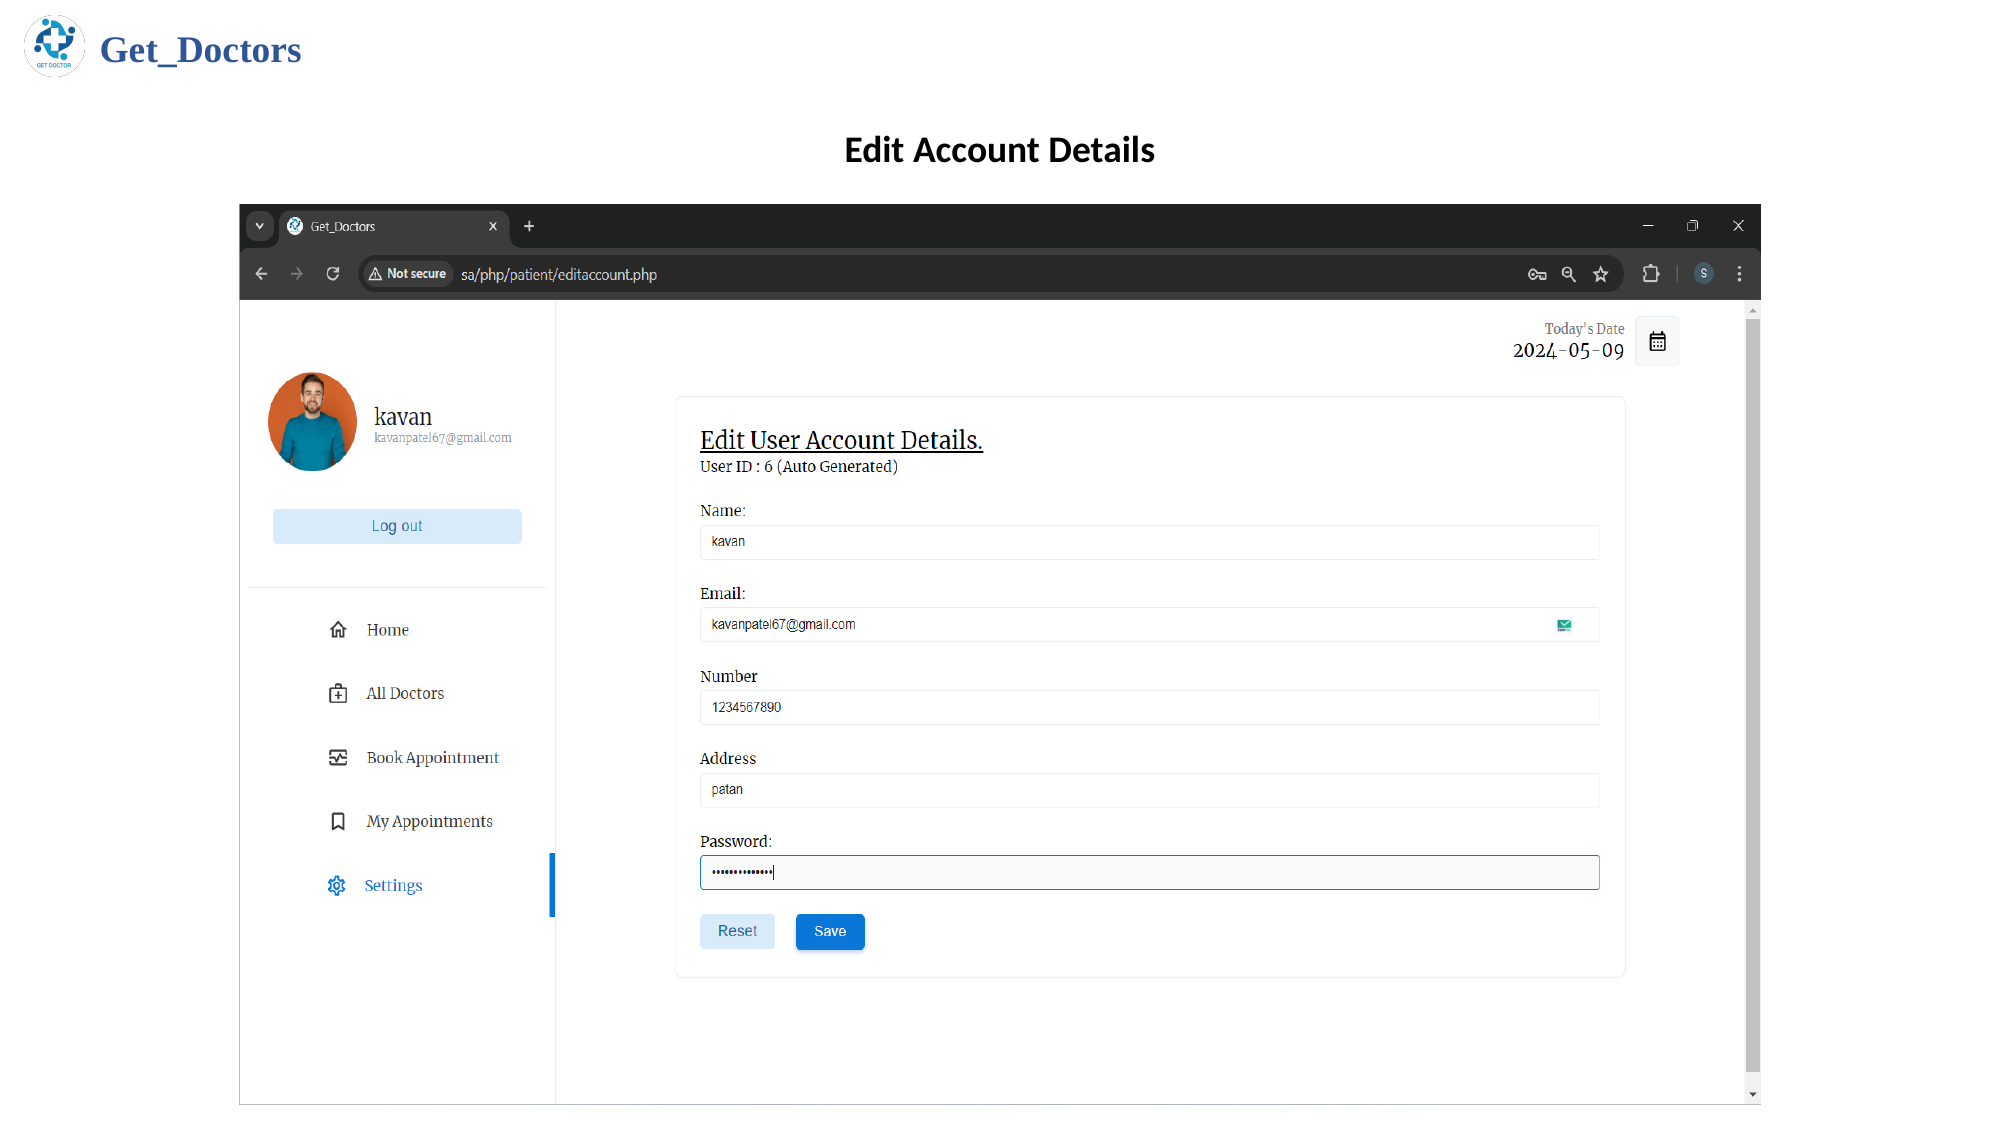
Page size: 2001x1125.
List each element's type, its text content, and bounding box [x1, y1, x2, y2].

picture [236, 200, 1764, 1108]
text_box Edit Account Details [709, 117, 1291, 178]
text_box Get_Doctors [85, 17, 434, 77]
picture [24, 15, 85, 77]
